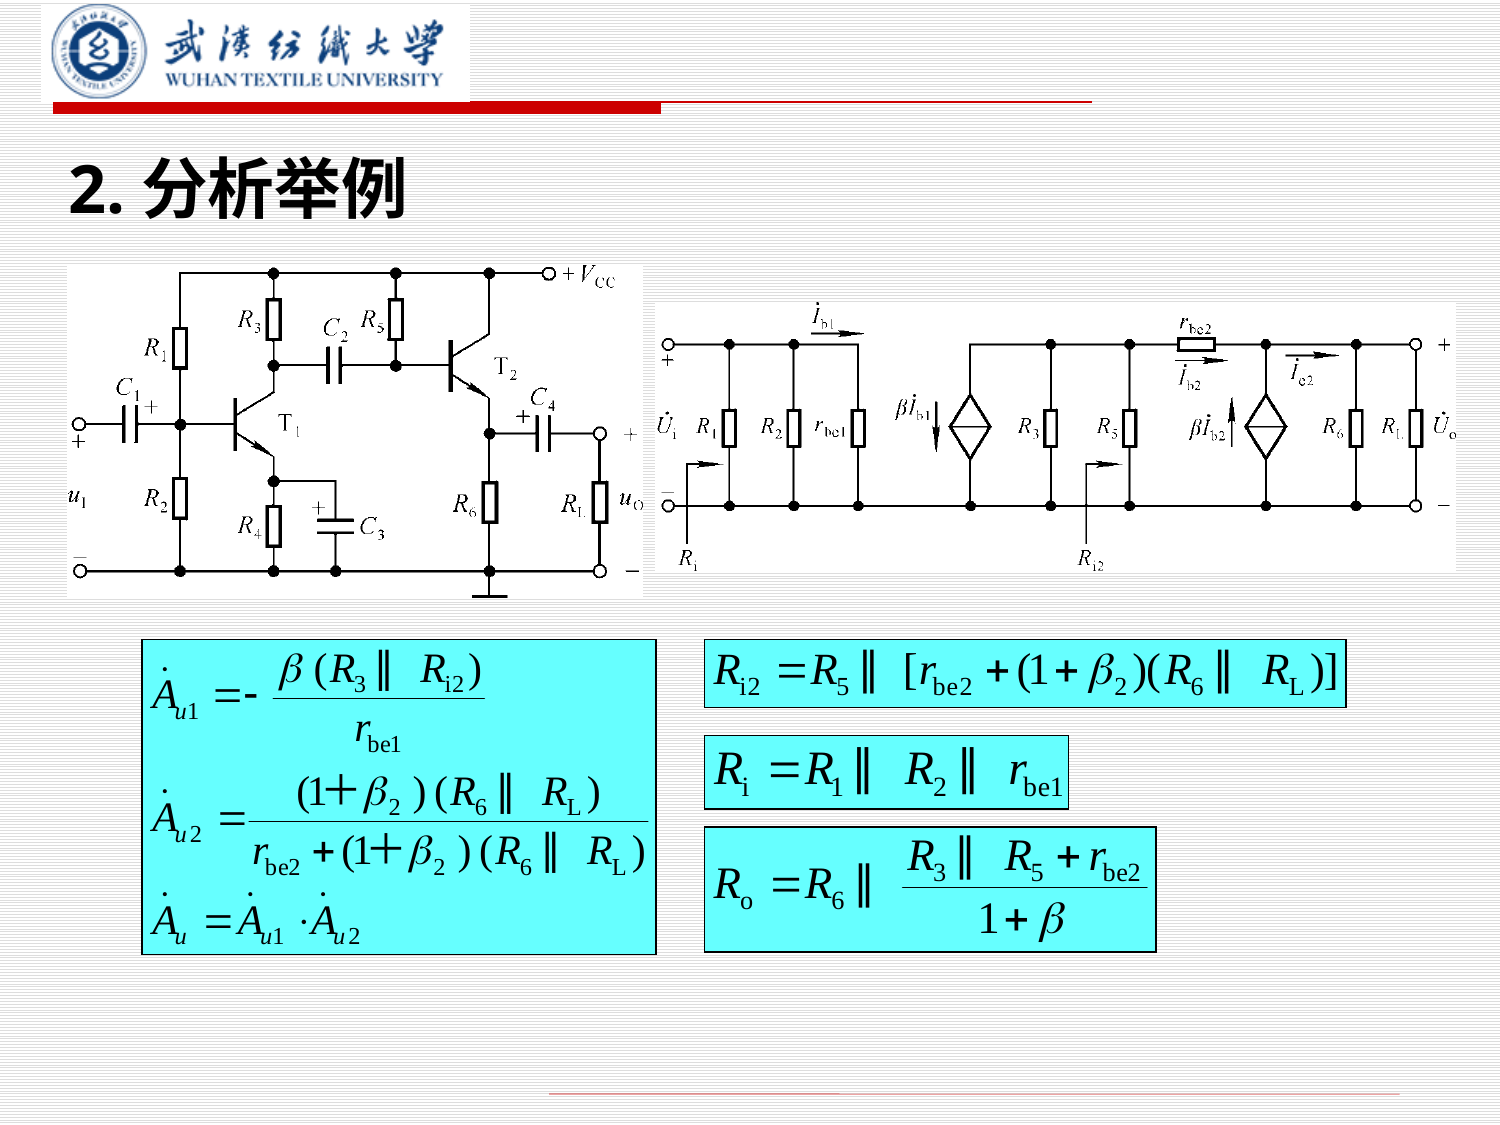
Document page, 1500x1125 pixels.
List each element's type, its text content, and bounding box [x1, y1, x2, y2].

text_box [142, 639, 656, 955]
picture [67, 264, 644, 599]
picture [655, 302, 1456, 571]
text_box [705, 827, 1156, 952]
title 2.分析举例 [52, 148, 1059, 235]
picture [41, 4, 470, 102]
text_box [705, 639, 1346, 708]
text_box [705, 736, 1069, 809]
